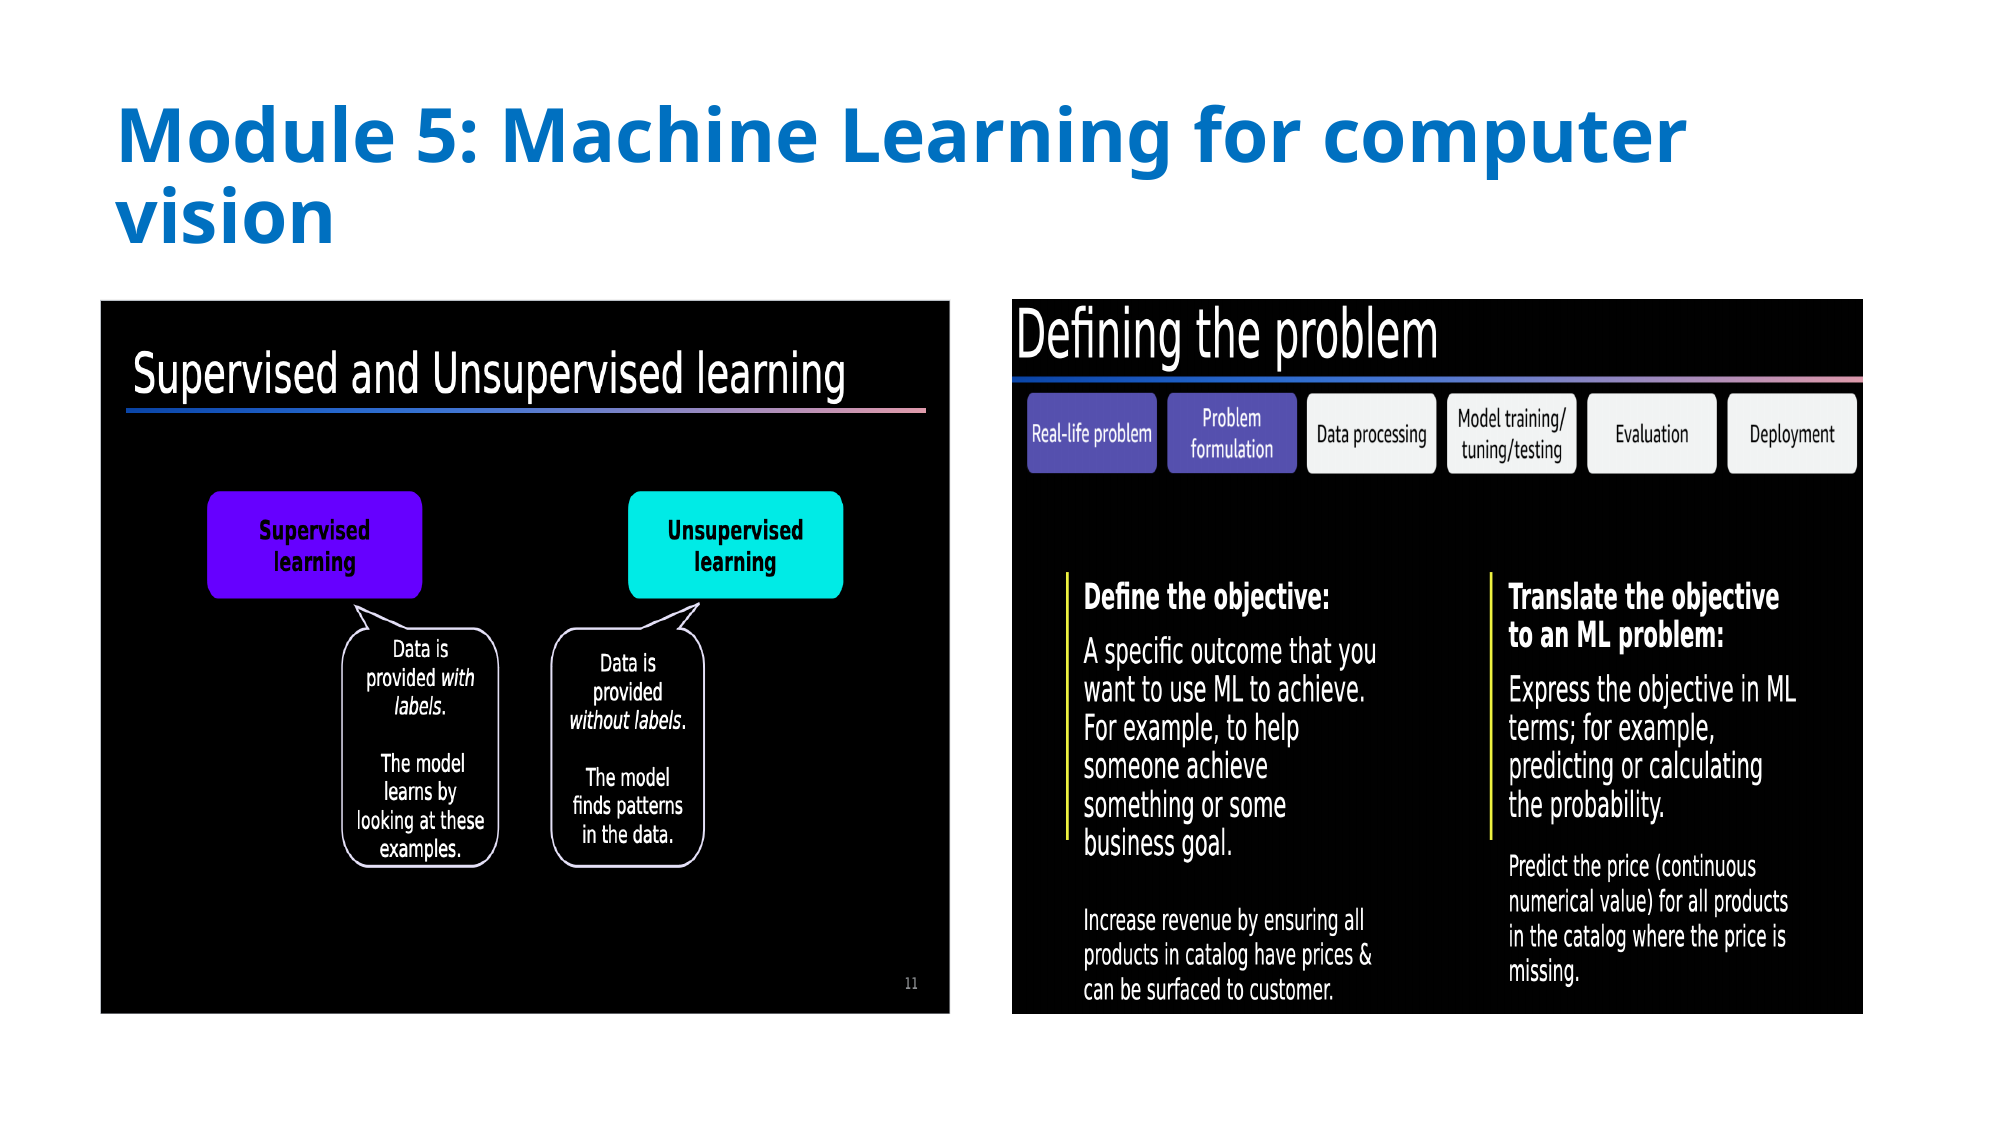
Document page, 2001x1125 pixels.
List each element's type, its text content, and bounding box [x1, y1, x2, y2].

title Module 5: Machine Learning for computer vision [100, 90, 1863, 276]
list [1012, 299, 1863, 1014]
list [100, 299, 951, 1014]
